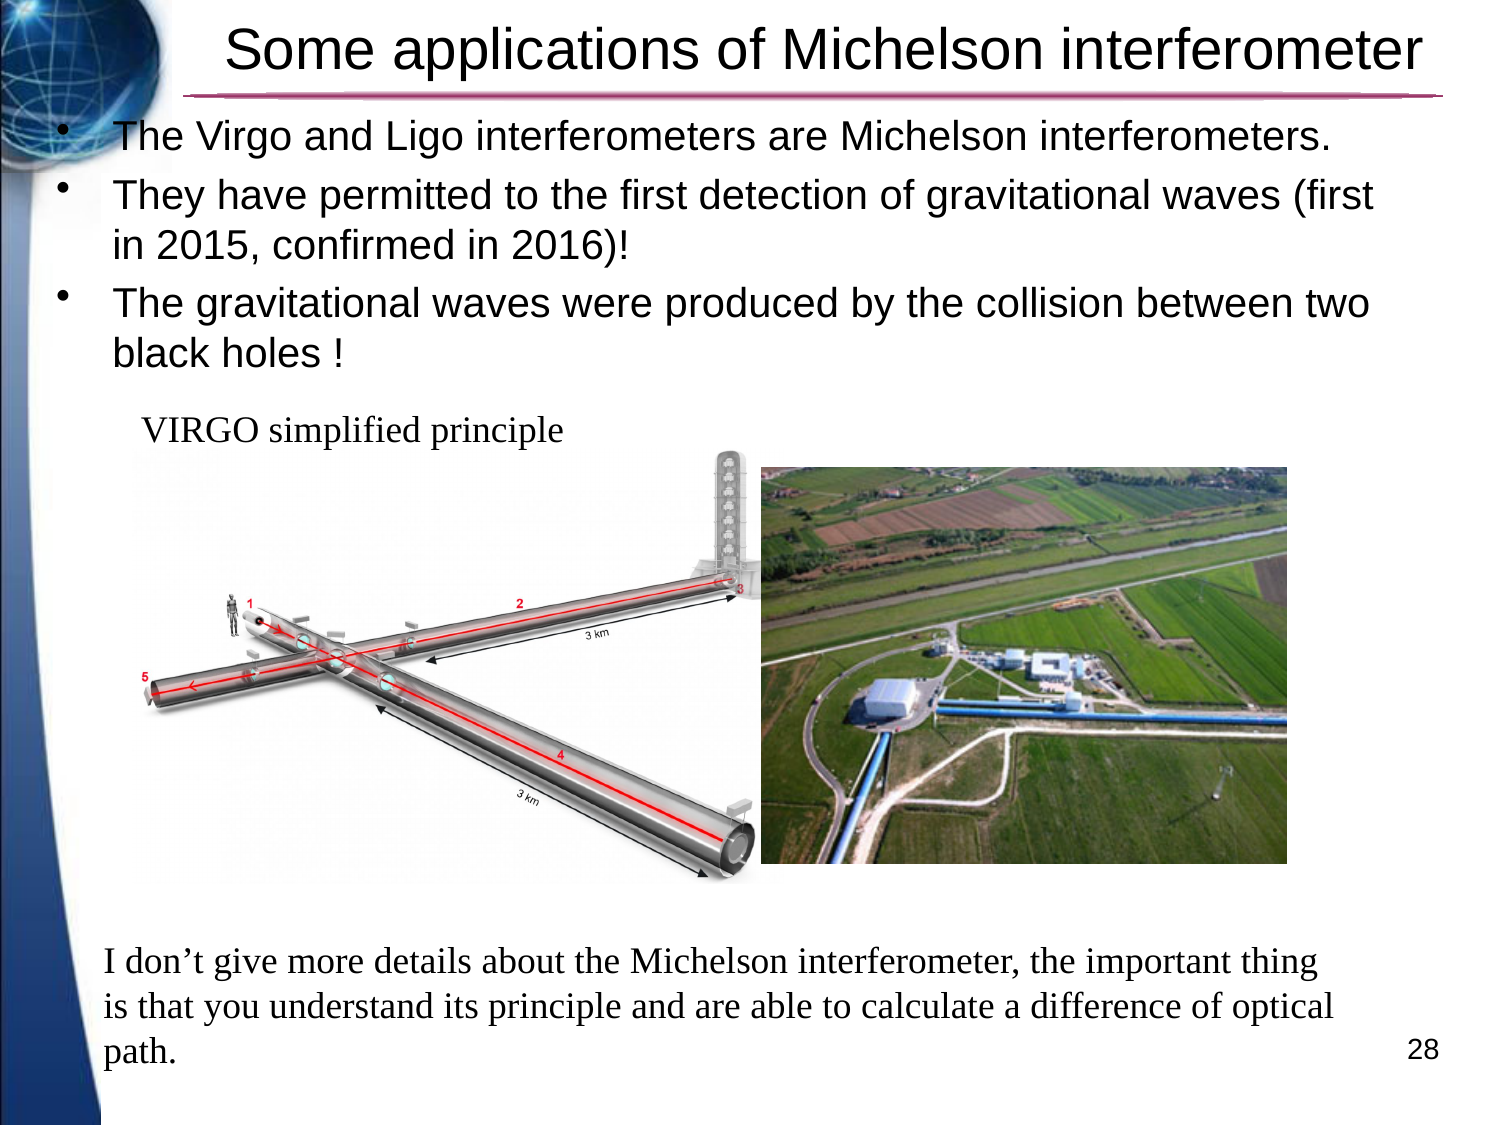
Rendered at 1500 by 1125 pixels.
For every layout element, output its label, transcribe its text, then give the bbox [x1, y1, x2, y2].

list The Virgo and Ligo interferometers are Michelson interferometers. They have permitted to the first detection of gravitational waves (first in 2015, confirmed in 2016)! The gravitational waves were produced by the collision between two black holes ! [41, 101, 1392, 845]
title Some applications of Michelson interferometer [150, 3, 1500, 192]
picture [0, 0, 172, 1125]
text_box VIRGO simplified principle [126, 398, 580, 453]
picture [131, 448, 1287, 887]
text_box I don’t give more details about the Michelson interferometer, the important thing is that you understand its principle and are able to calculate a difference of optical path. [88, 928, 1367, 1079]
slide_number 28 [1104, 1022, 1455, 1092]
